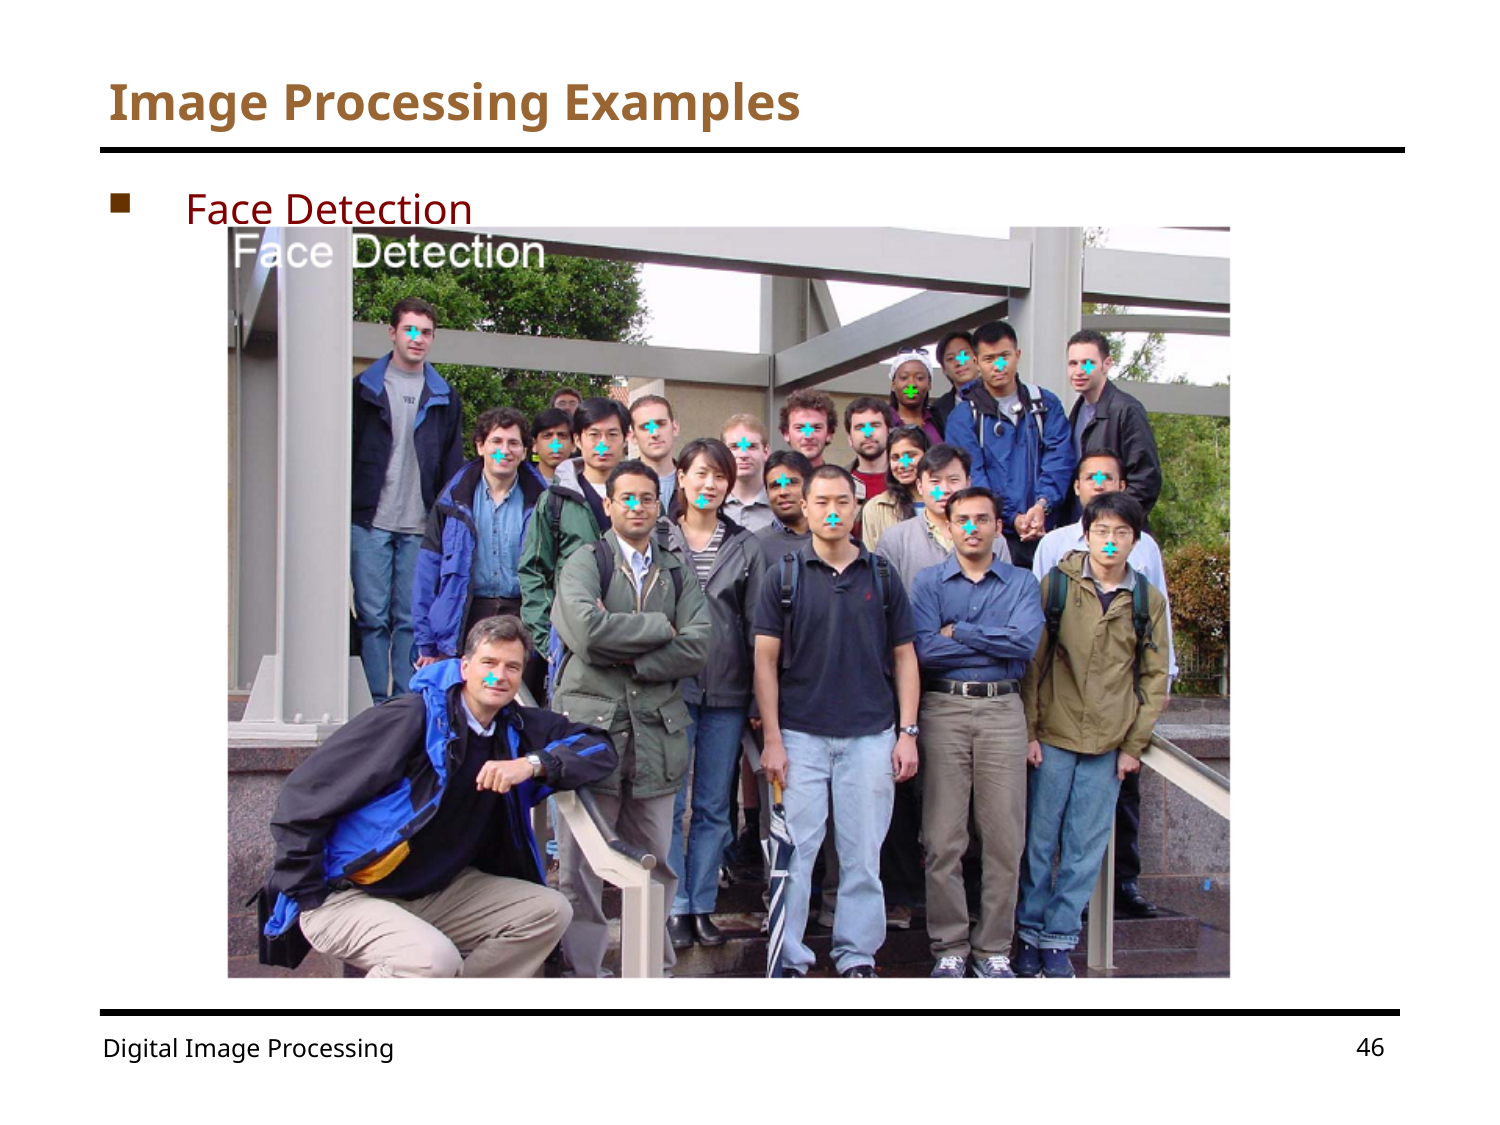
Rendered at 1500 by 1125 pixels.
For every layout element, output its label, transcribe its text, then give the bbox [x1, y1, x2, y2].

title Image Processing Examples [94, 50, 1407, 138]
list Face Detection [92, 174, 1406, 988]
picture [224, 224, 1235, 983]
slide_number 46 [1074, 1024, 1401, 1103]
slide_number Digital Image Processing [87, 1024, 488, 1104]
